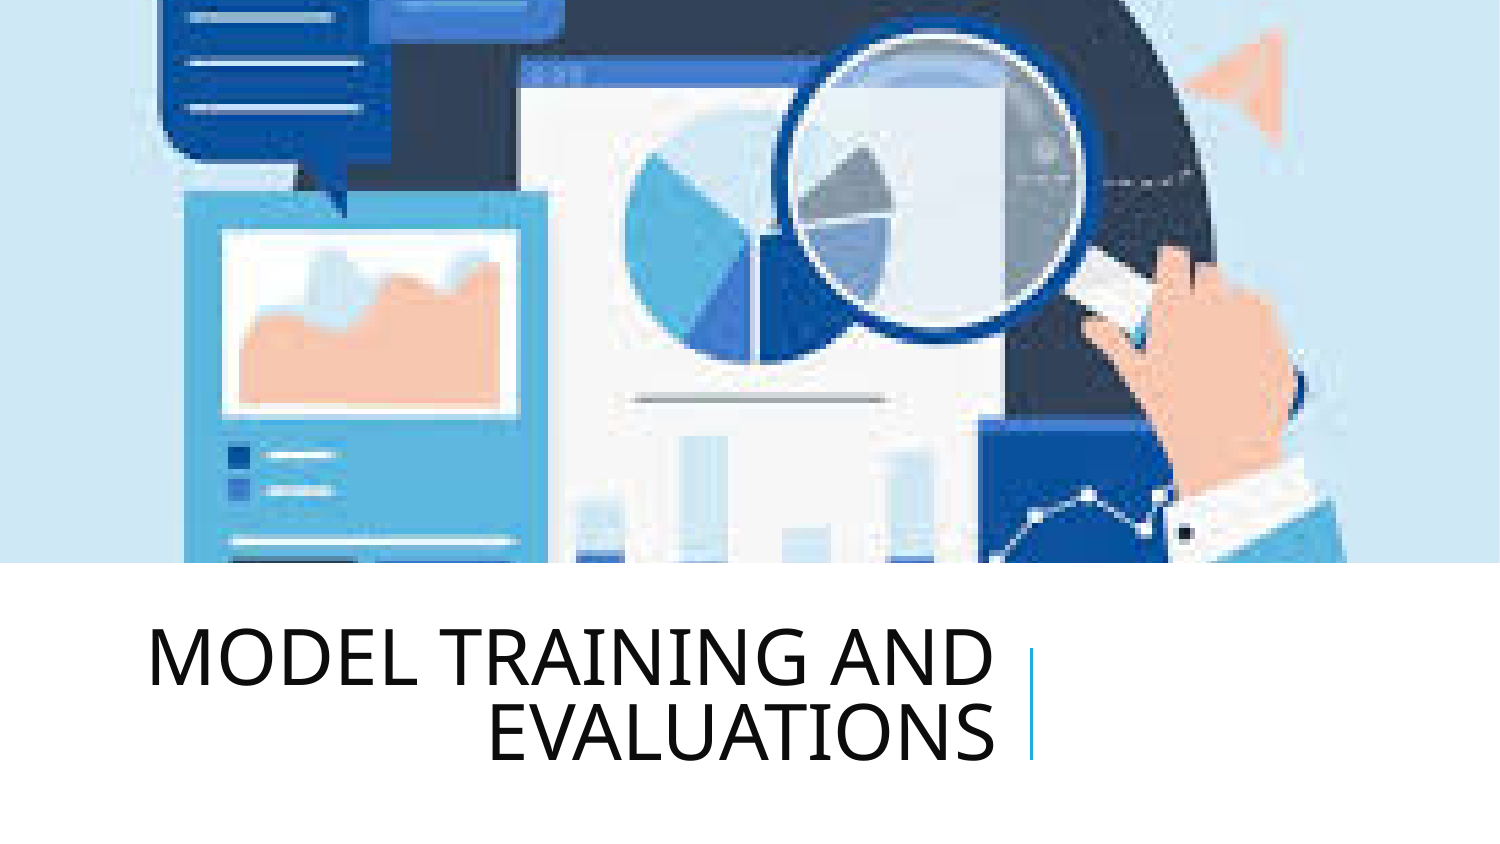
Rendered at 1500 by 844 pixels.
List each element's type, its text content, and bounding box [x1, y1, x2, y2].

picture [0, 0, 1500, 563]
title MODEL TRAINING AND EVALUATIONS [56, 610, 1013, 791]
